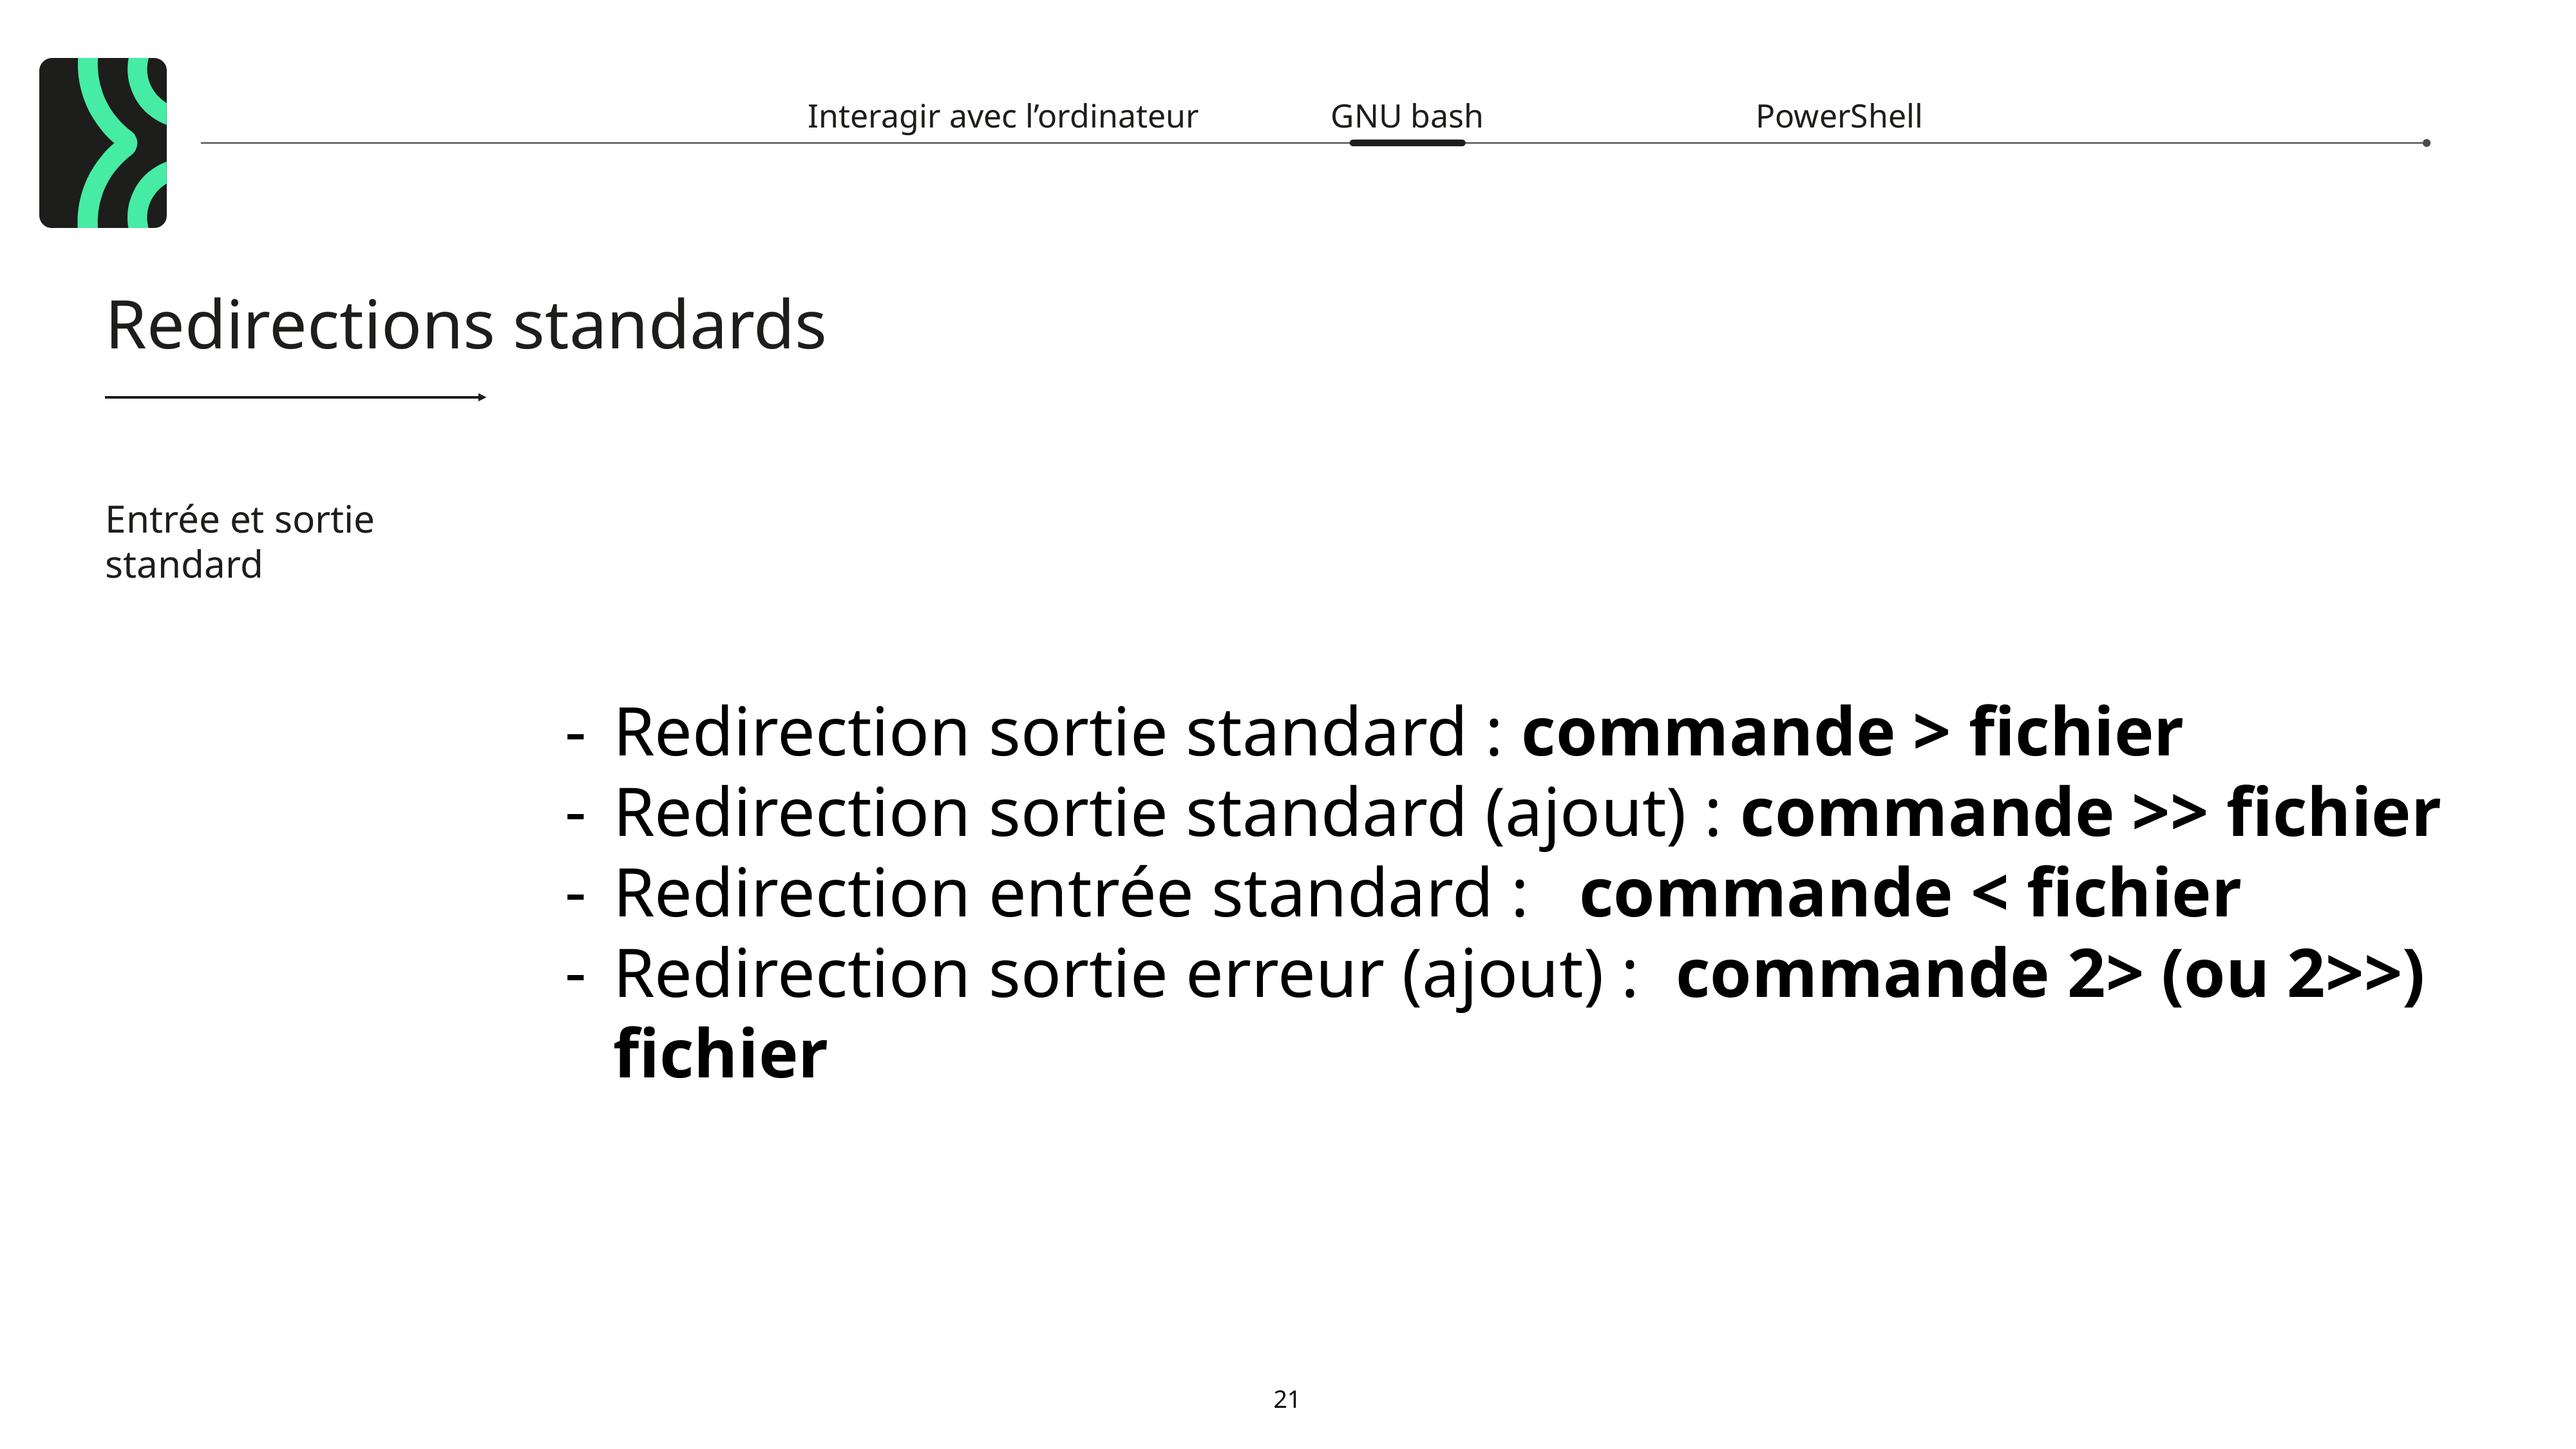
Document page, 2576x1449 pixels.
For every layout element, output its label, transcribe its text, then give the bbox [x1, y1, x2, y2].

picture [39, 58, 167, 228]
text_box [1349, 139, 1466, 142]
text_box GNU bash [1255, 90, 1611, 140]
text_box Redirections standards [100, 276, 1513, 368]
text_box PowerShell [1636, 90, 2042, 140]
text_box [1349, 144, 1466, 147]
text_box Redirection sortie standard : commande > fichier Redirection sortie standard (ajout) : commande >> fichier Redirection entrée standard : commande < fichier Redirection sortie erreur (ajout) : commande 2> (ou 2>>) fichier [555, 439, 2552, 1341]
text_box Interagir avec l’ordinateur [752, 90, 1255, 140]
text_box Entrée et sortie standard [100, 489, 471, 591]
slide_number ‹#› [1267, 571, 1307, 1423]
